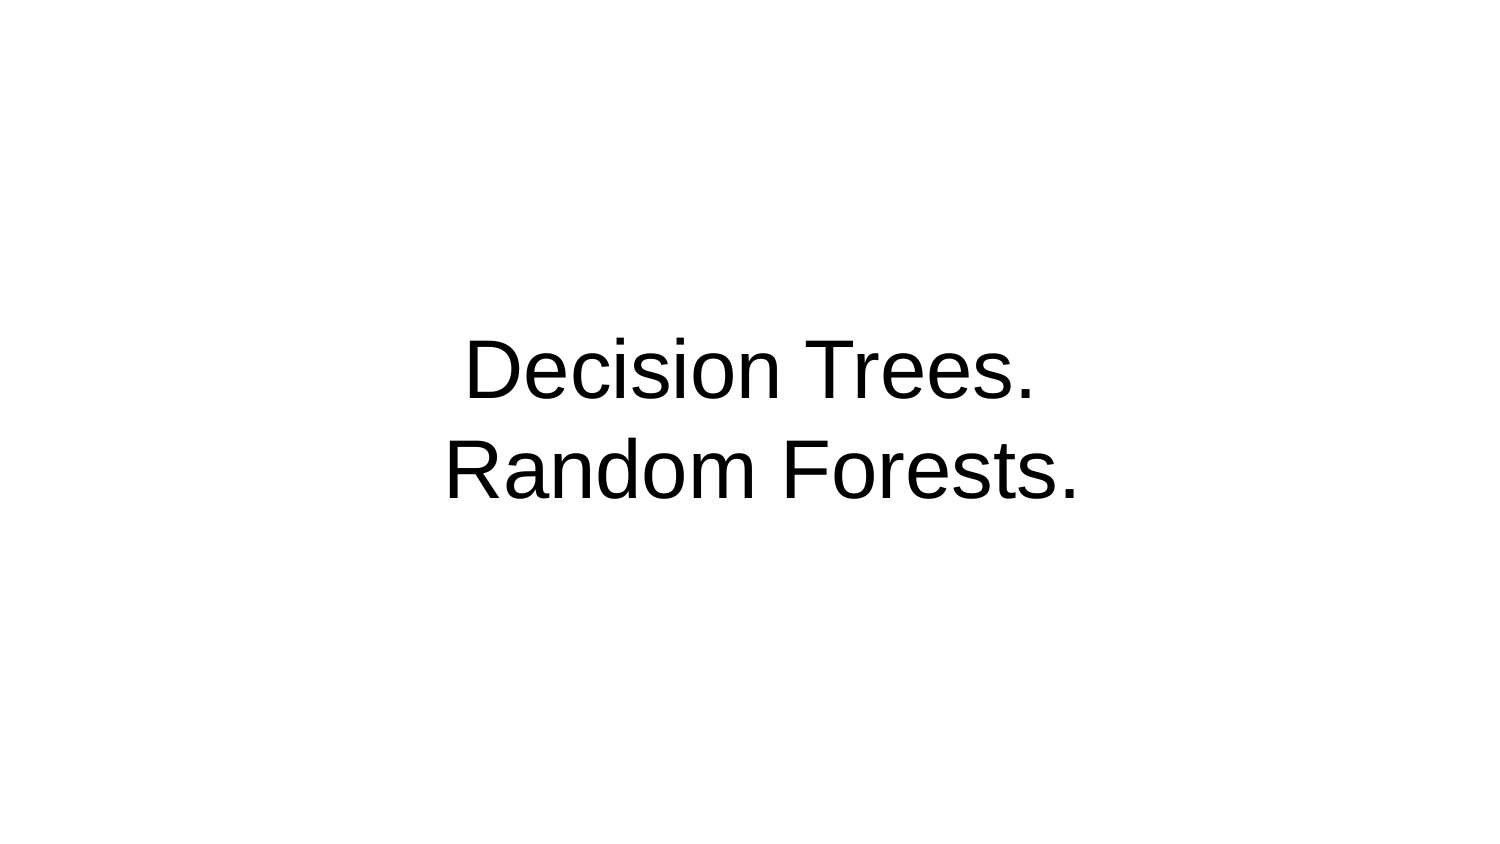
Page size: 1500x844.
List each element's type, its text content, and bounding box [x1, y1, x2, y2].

text_box Decision Trees. Random Forests. [23, 300, 1479, 585]
